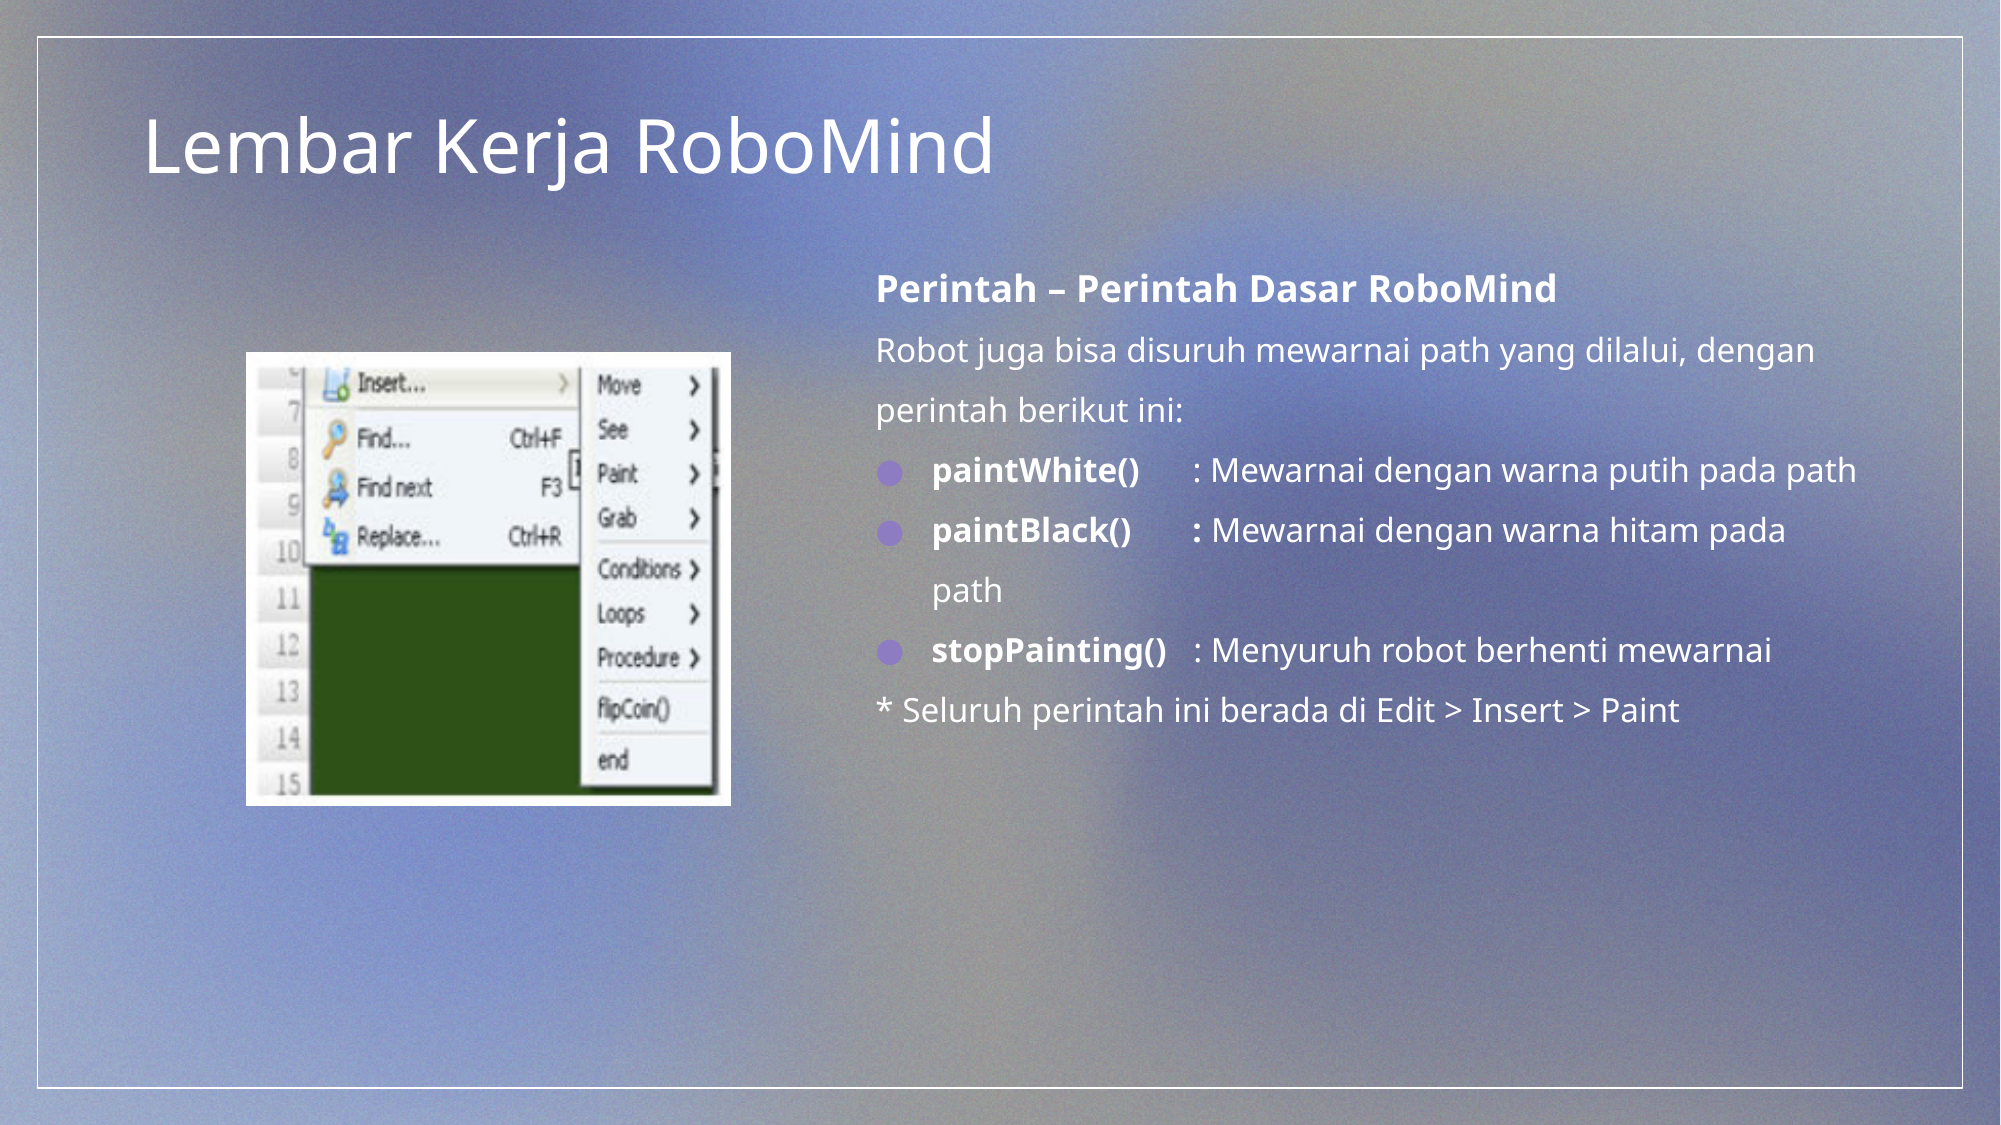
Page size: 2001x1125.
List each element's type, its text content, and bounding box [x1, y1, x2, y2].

subtitle Perintah – Perintah Dasar RoboMind Robot juga bisa disuruh mewarnai path yang dilalui, dengan perintah berikut ini: paintWhite() : Mewarnai dengan warna putih pada path paintBlack() : Mewarnai dengan warna hitam pada path stopPainting() : Menyuruh robot berhenti mewarnai * Seluruh perintah ini berada di Edit > Insert > Paint [841, 227, 1875, 1059]
picture [0, 0, 2001, 1125]
title Lembar Kerja RoboMind [127, 83, 1875, 190]
